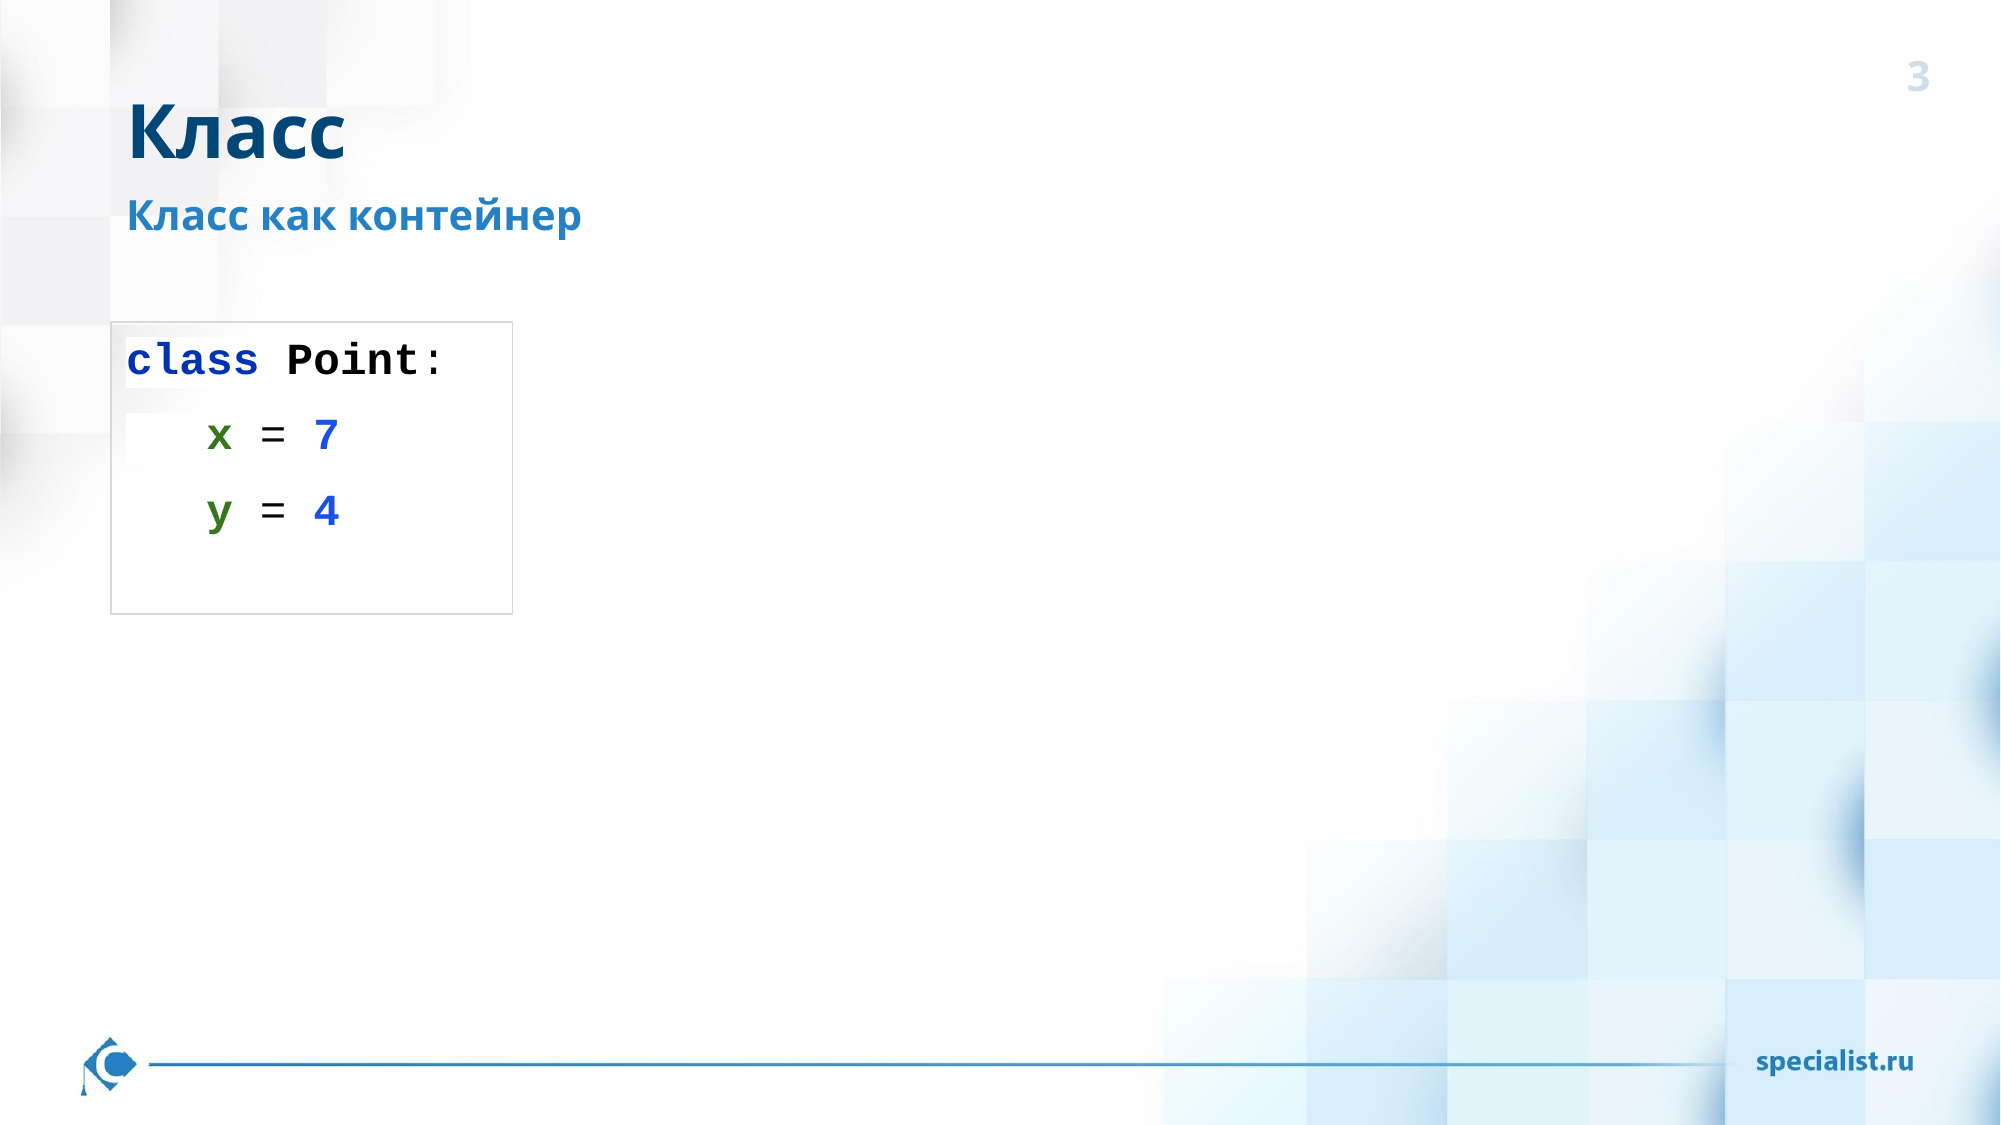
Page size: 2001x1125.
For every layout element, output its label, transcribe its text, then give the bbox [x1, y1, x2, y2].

list class Point: x = 7 y = 4 [111, 322, 513, 614]
picture [0, 0, 2001, 1125]
title Класс [111, 0, 1522, 181]
list Класс как контейнер [111, 181, 1522, 293]
